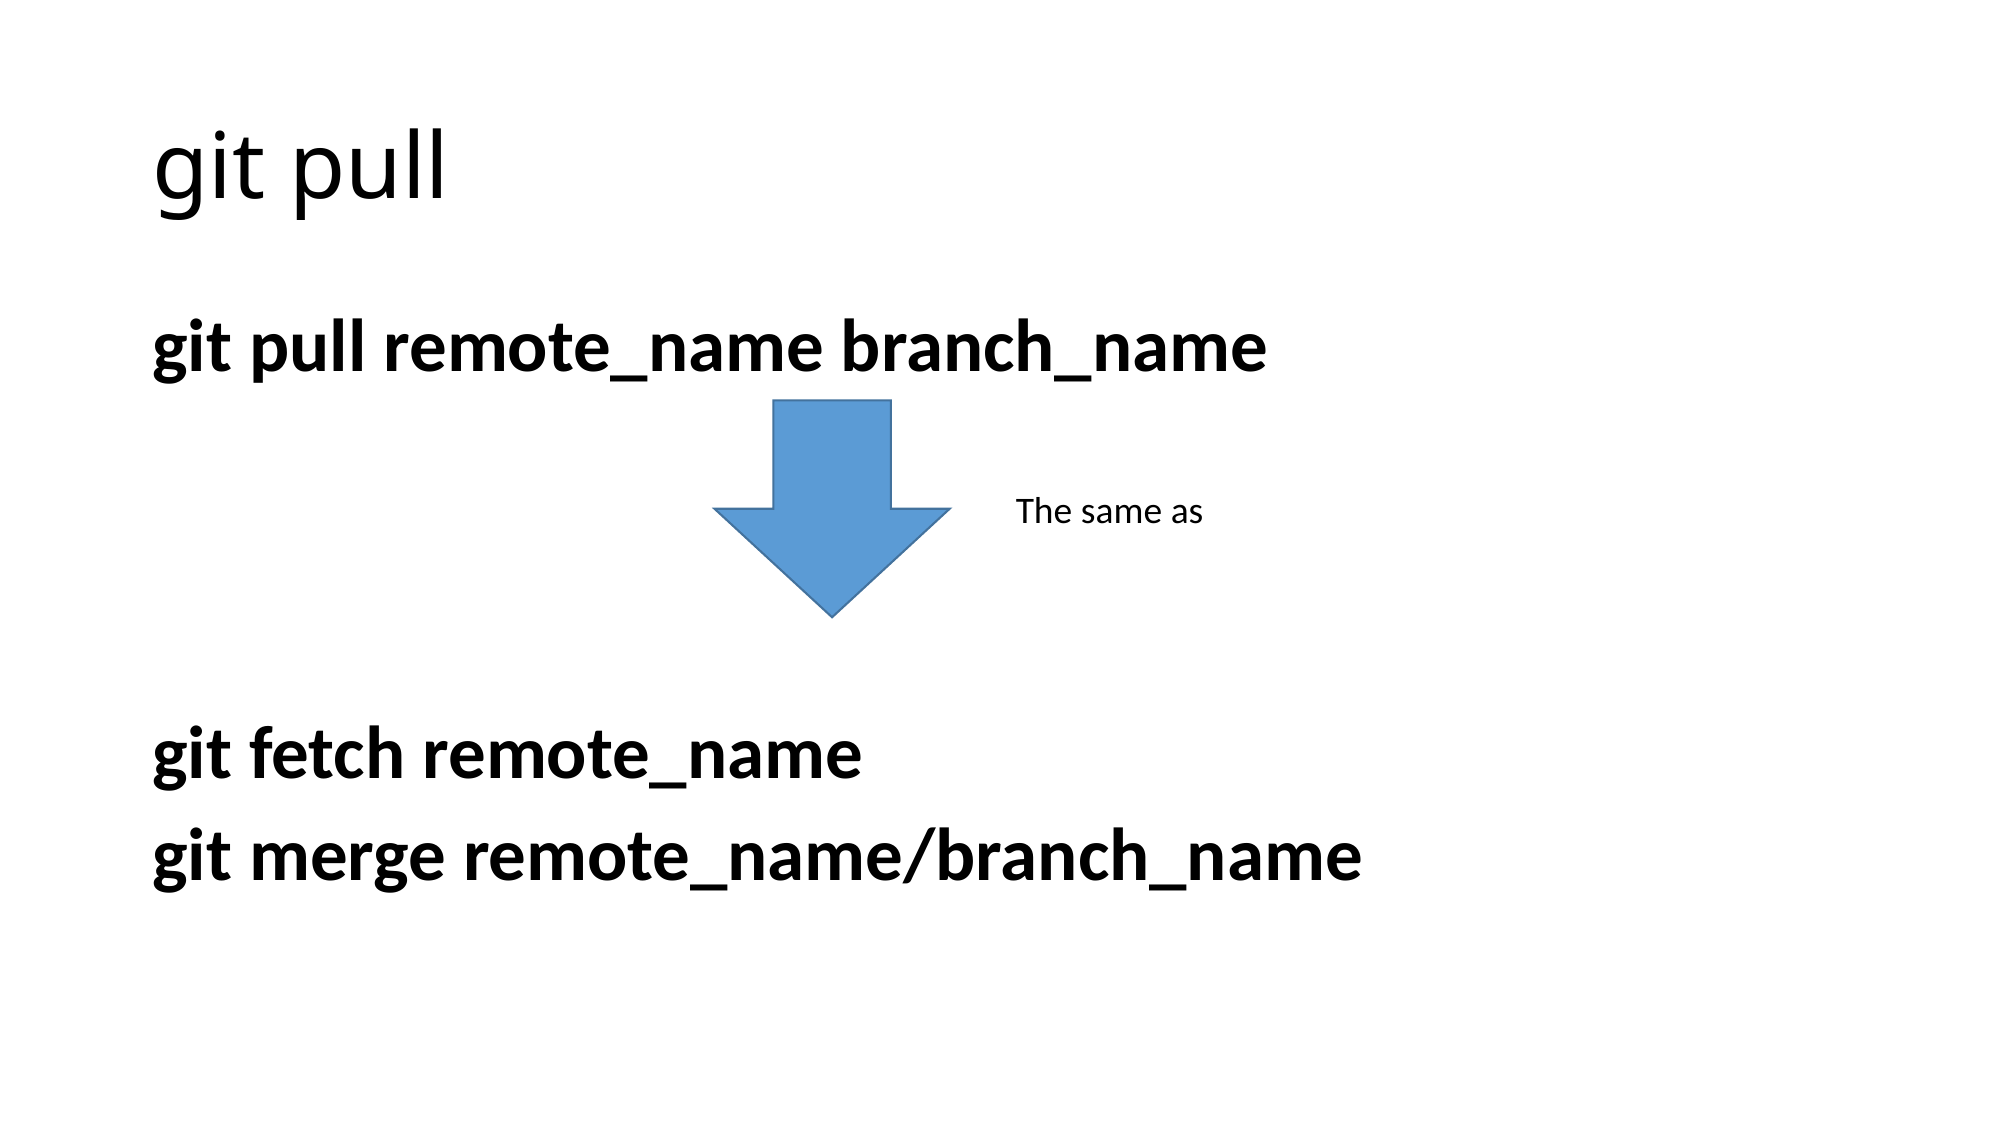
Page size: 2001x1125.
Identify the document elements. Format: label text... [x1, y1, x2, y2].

text_box [711, 399, 953, 619]
title git pull [137, 59, 1863, 278]
list git pull remote_name branch_name git fetch remote_name git merge remote_name/branch_name [137, 299, 1863, 1014]
text_box The same as [1001, 478, 1219, 539]
